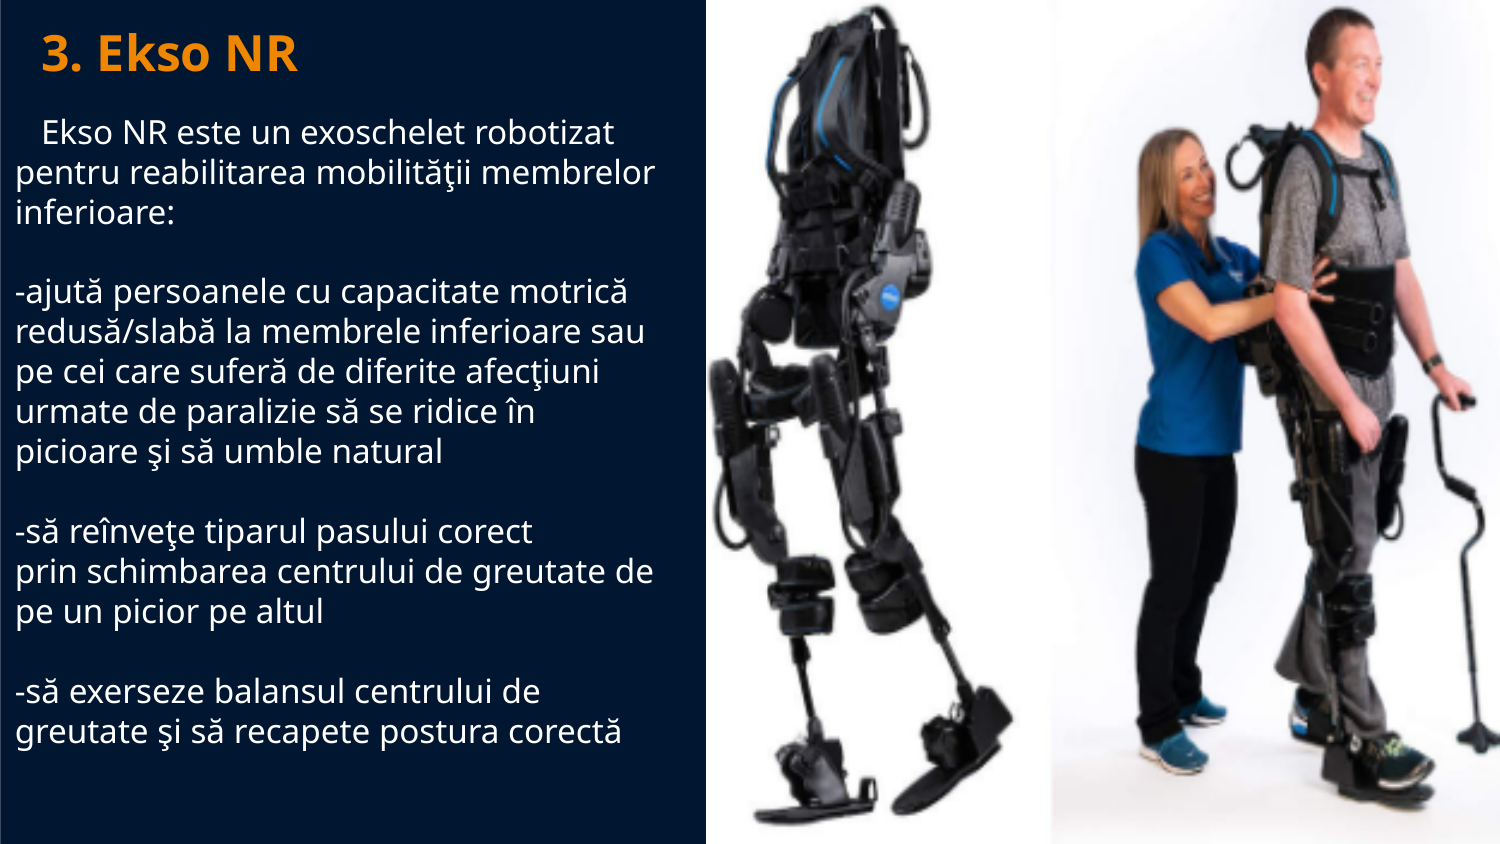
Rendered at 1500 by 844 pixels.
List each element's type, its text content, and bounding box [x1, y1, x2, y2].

picture [0, 0, 1500, 844]
text_box Ekso NR este un exoschelet robotizat pentru reabilitarea mobilităţii membrelor inferioare: -ajută persoanele cu capacitate motrică redusă/slabă la membrele inferioare sau pe cei care suferă de diferite afecţiuni urmate de paralizie să se ridice în picioare şi să umble natural -să reînveţe tiparul pasului corect prin schimbarea centrului de greutate de pe un picior pe altul -să exerseze balansul centrului de greutate şi să recapete postura corectă [0, 103, 679, 844]
text_box 3. Ekso NR [26, 13, 340, 89]
